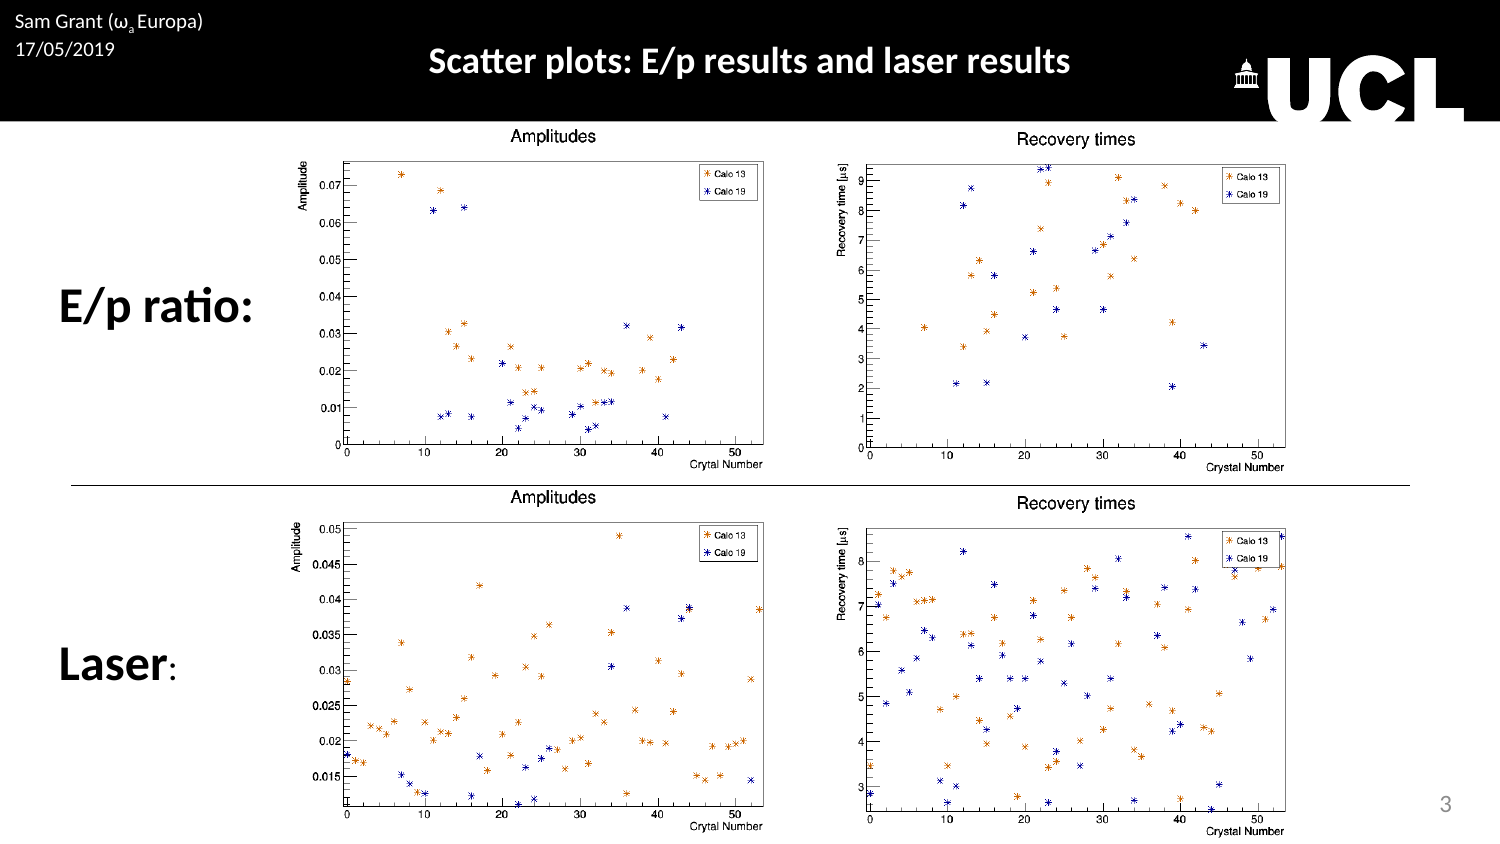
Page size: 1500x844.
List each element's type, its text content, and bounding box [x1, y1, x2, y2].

text_box E/p ratio: [44, 264, 291, 340]
slide_number 2 [1337, 780, 1468, 826]
text_box Laser: [44, 623, 264, 699]
picture [291, 486, 1337, 844]
picture [1234, 58, 1259, 88]
picture [291, 125, 1337, 483]
text_box Scatter plots: E/p results and laser results [291, 29, 1209, 89]
